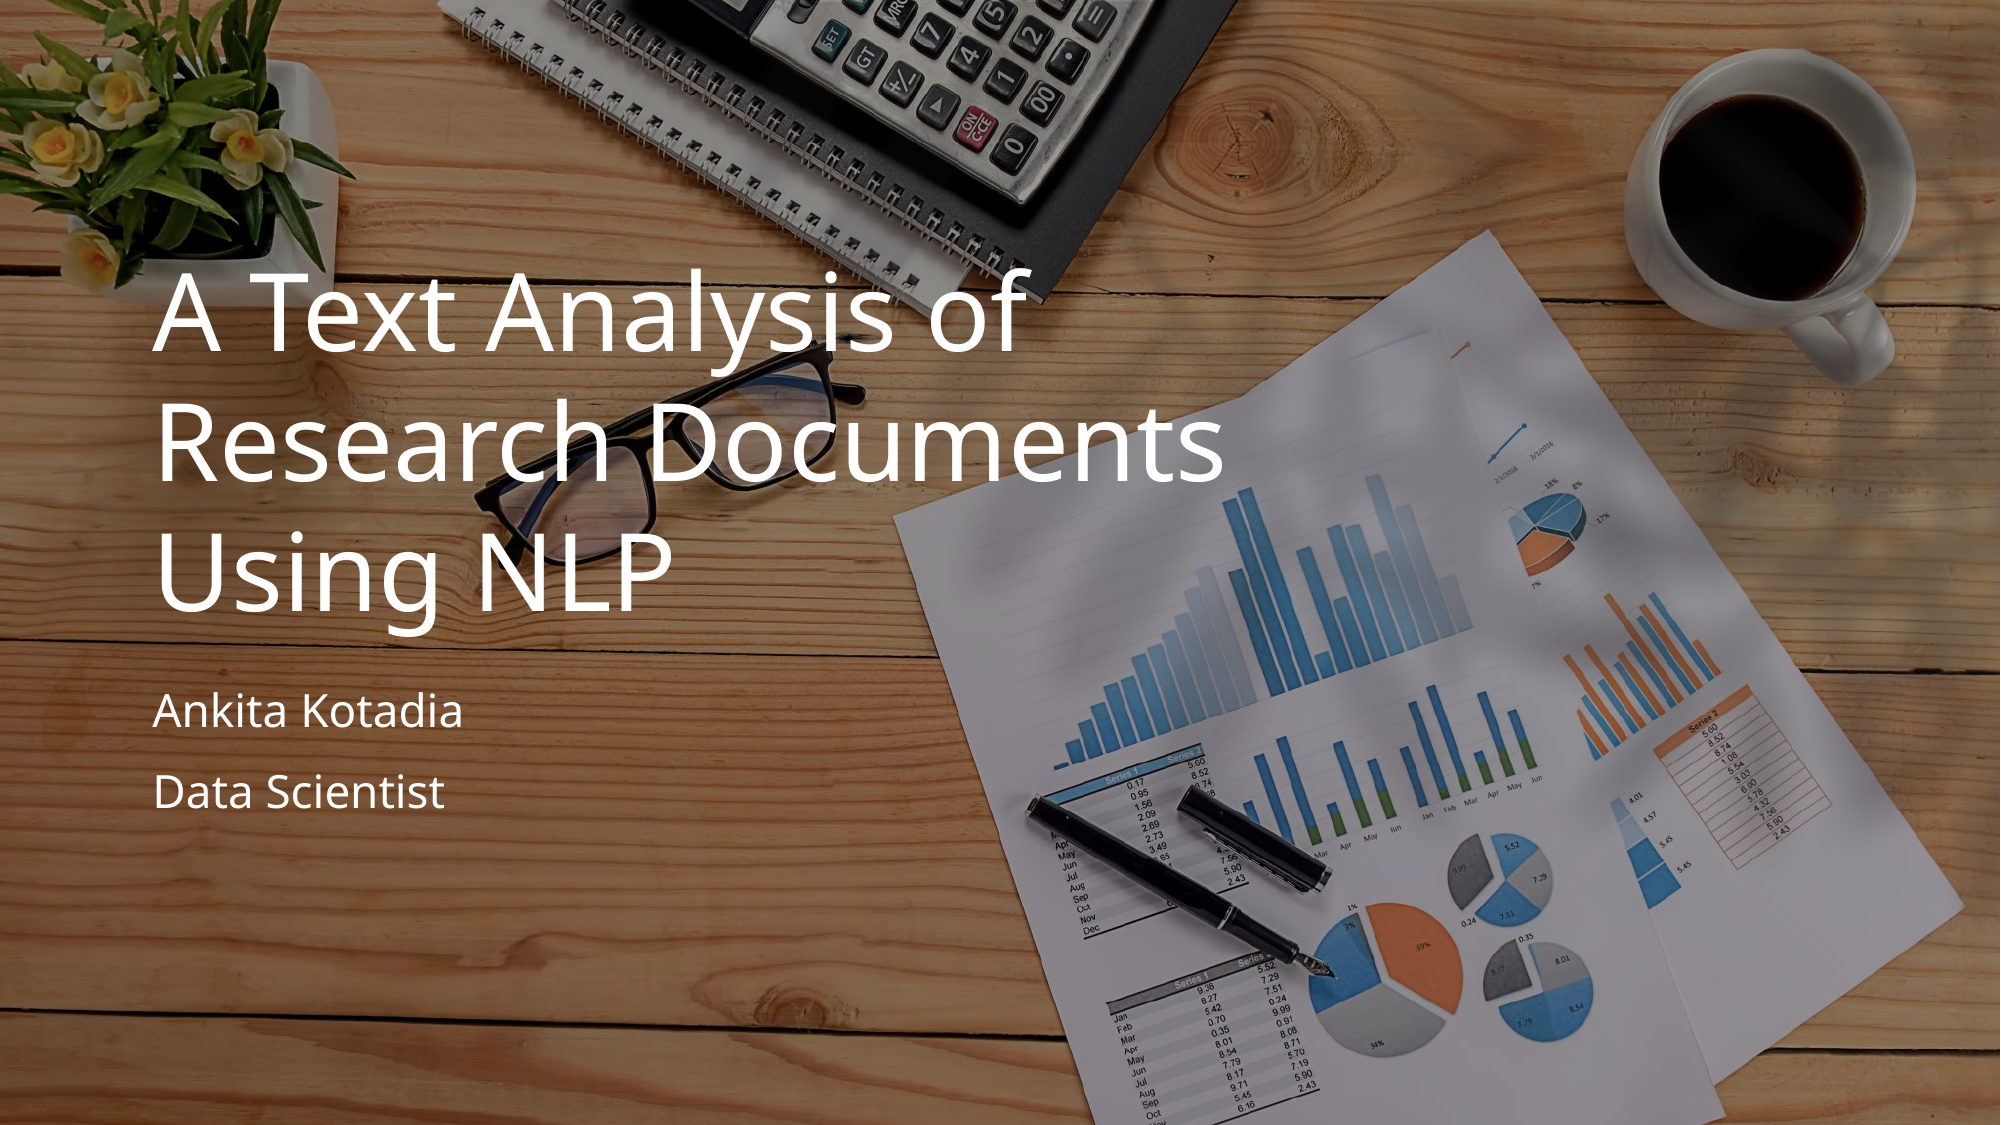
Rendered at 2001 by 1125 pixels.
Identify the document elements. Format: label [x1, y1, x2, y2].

picture [0, 0, 732, 1125]
text_box [732, 0, 2000, 1125]
